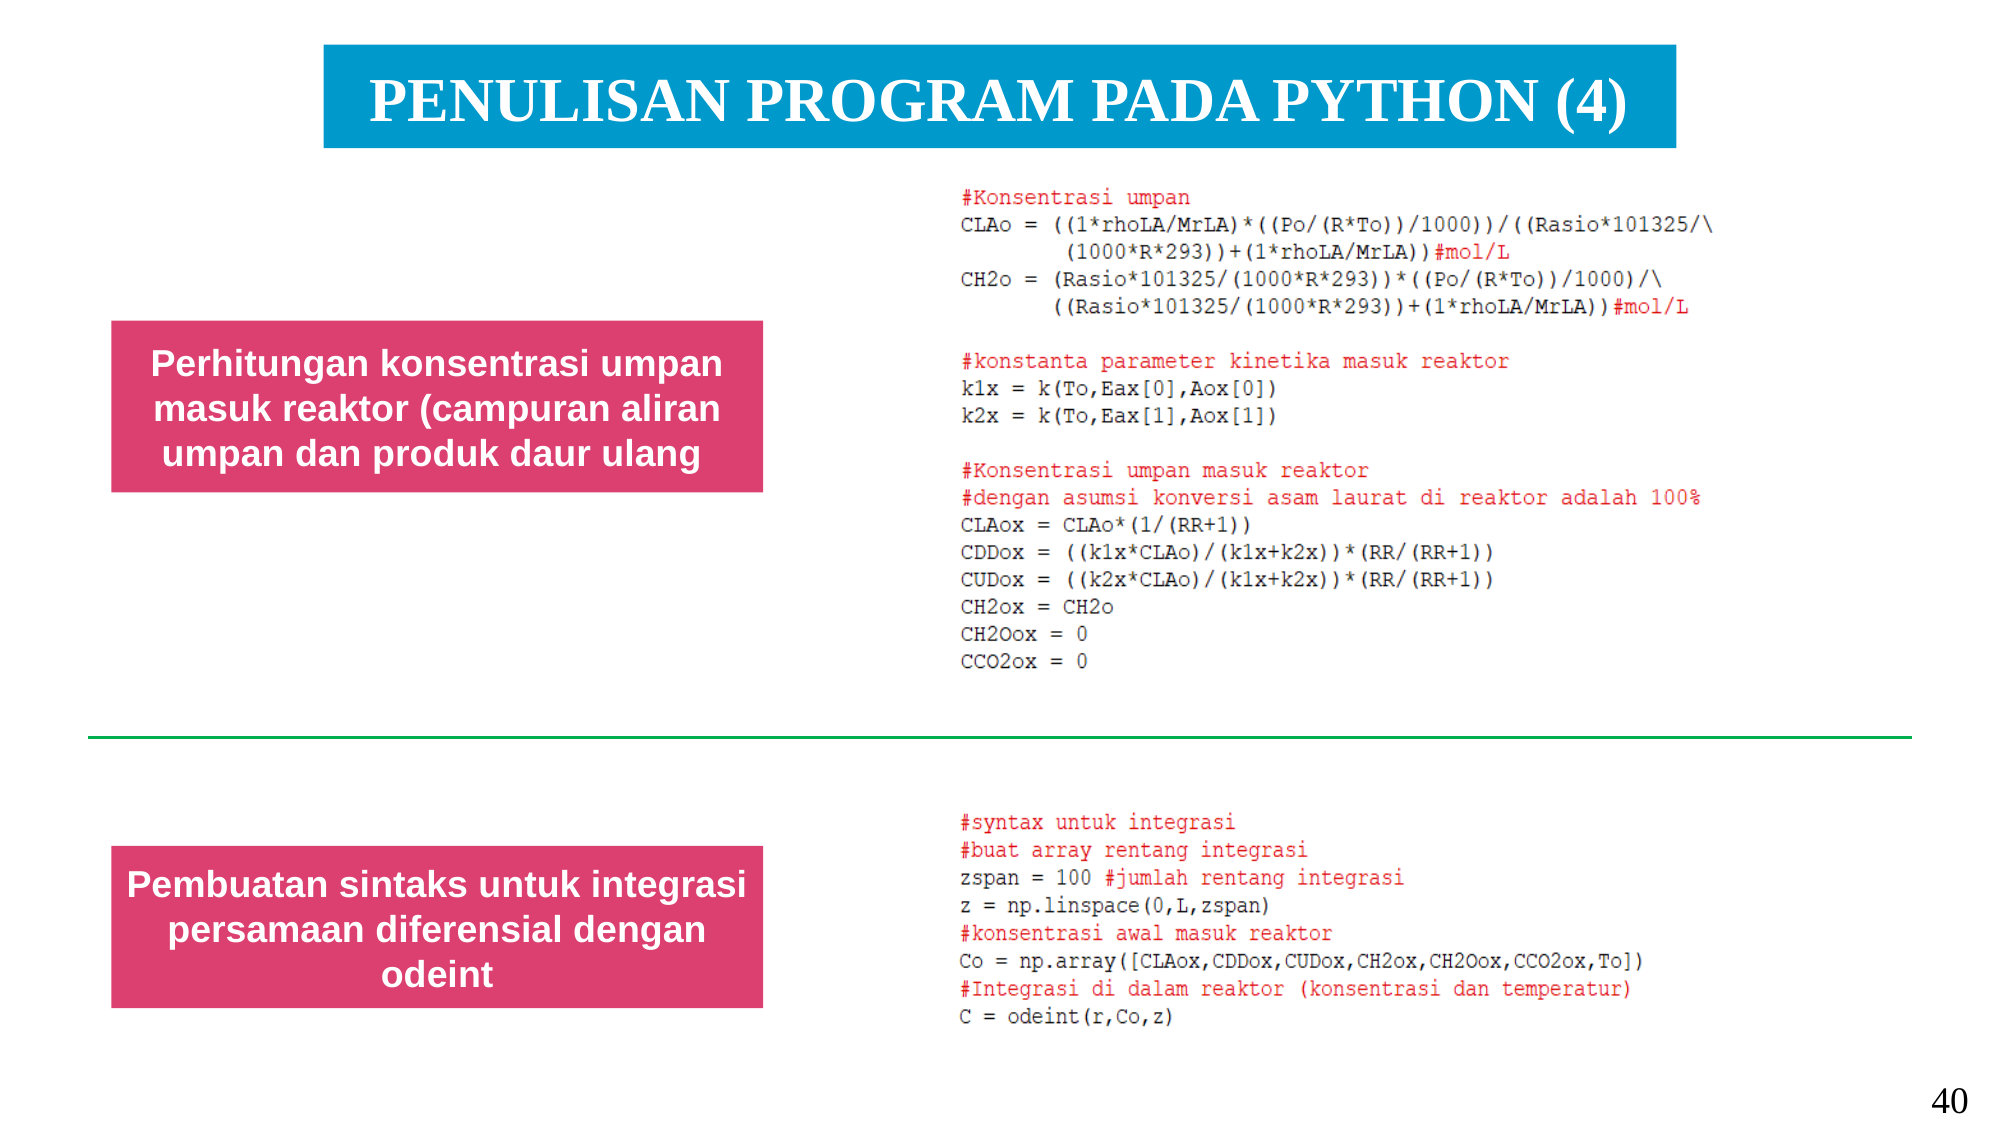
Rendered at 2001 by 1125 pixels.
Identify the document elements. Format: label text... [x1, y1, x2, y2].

text_box Pembuatan sintaks untuk integrasi persamaan diferensial dengan odeint [110, 845, 764, 1009]
text_box PENULISAN PROGRAM PADA PYTHON (4) [323, 44, 1677, 149]
picture [957, 177, 1814, 682]
text_box 40 [1899, 1070, 2000, 1125]
text_box Perhitungan konsentrasi umpan masuk reaktor (campuran aliran umpan dan produk daur ulang [110, 320, 764, 493]
picture [957, 798, 1726, 1036]
